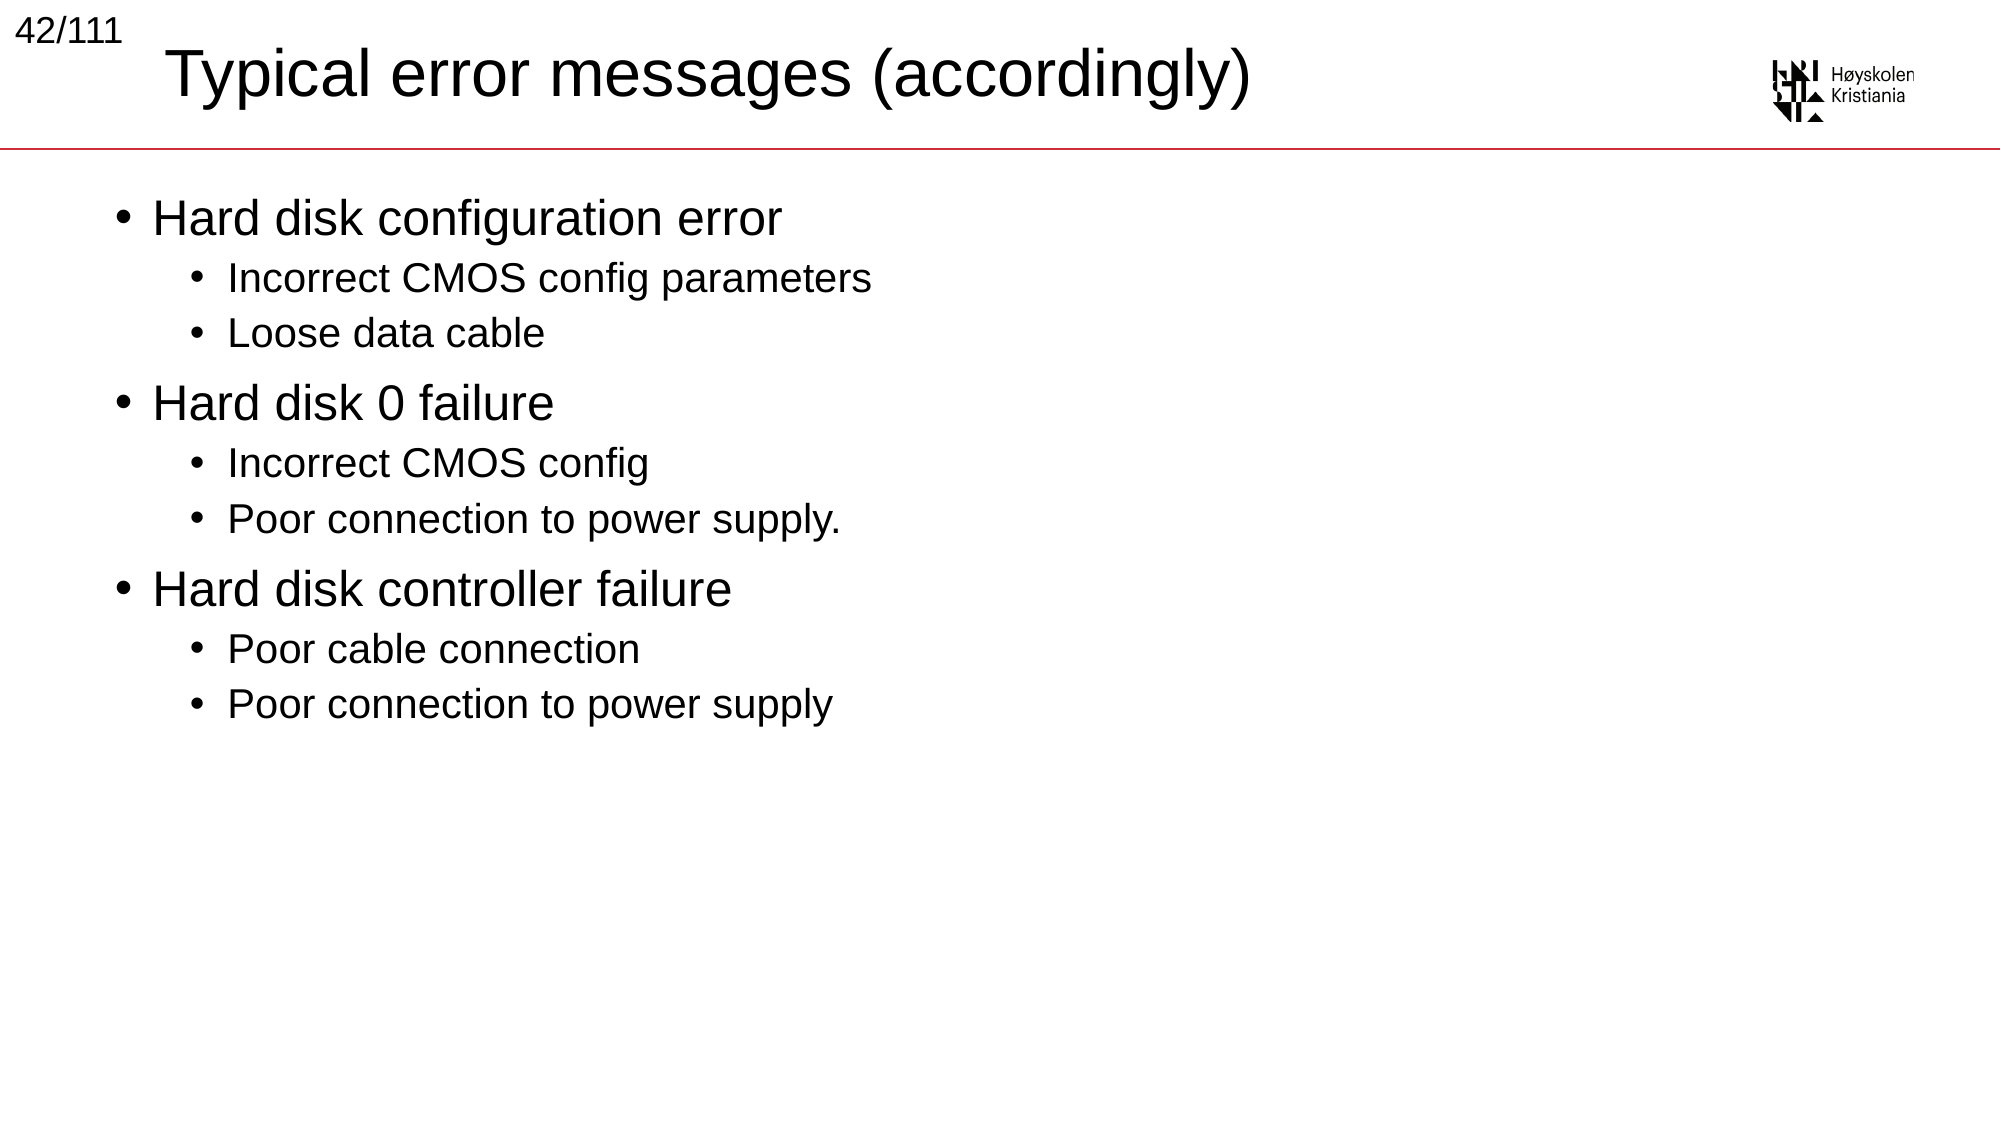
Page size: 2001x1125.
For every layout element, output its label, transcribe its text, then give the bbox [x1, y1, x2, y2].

slide_number 42/111 [0, 0, 208, 74]
list Hard disk configuration error Incorrect CMOS config parameters Loose data cable Hard disk 0 failure Incorrect CMOS config Poor connection to power supply. Hard disk controller failure Poor cable connection Poor connection to power supply [99, 184, 1900, 1047]
title Typical error messages (accordingly) [150, 30, 1887, 135]
